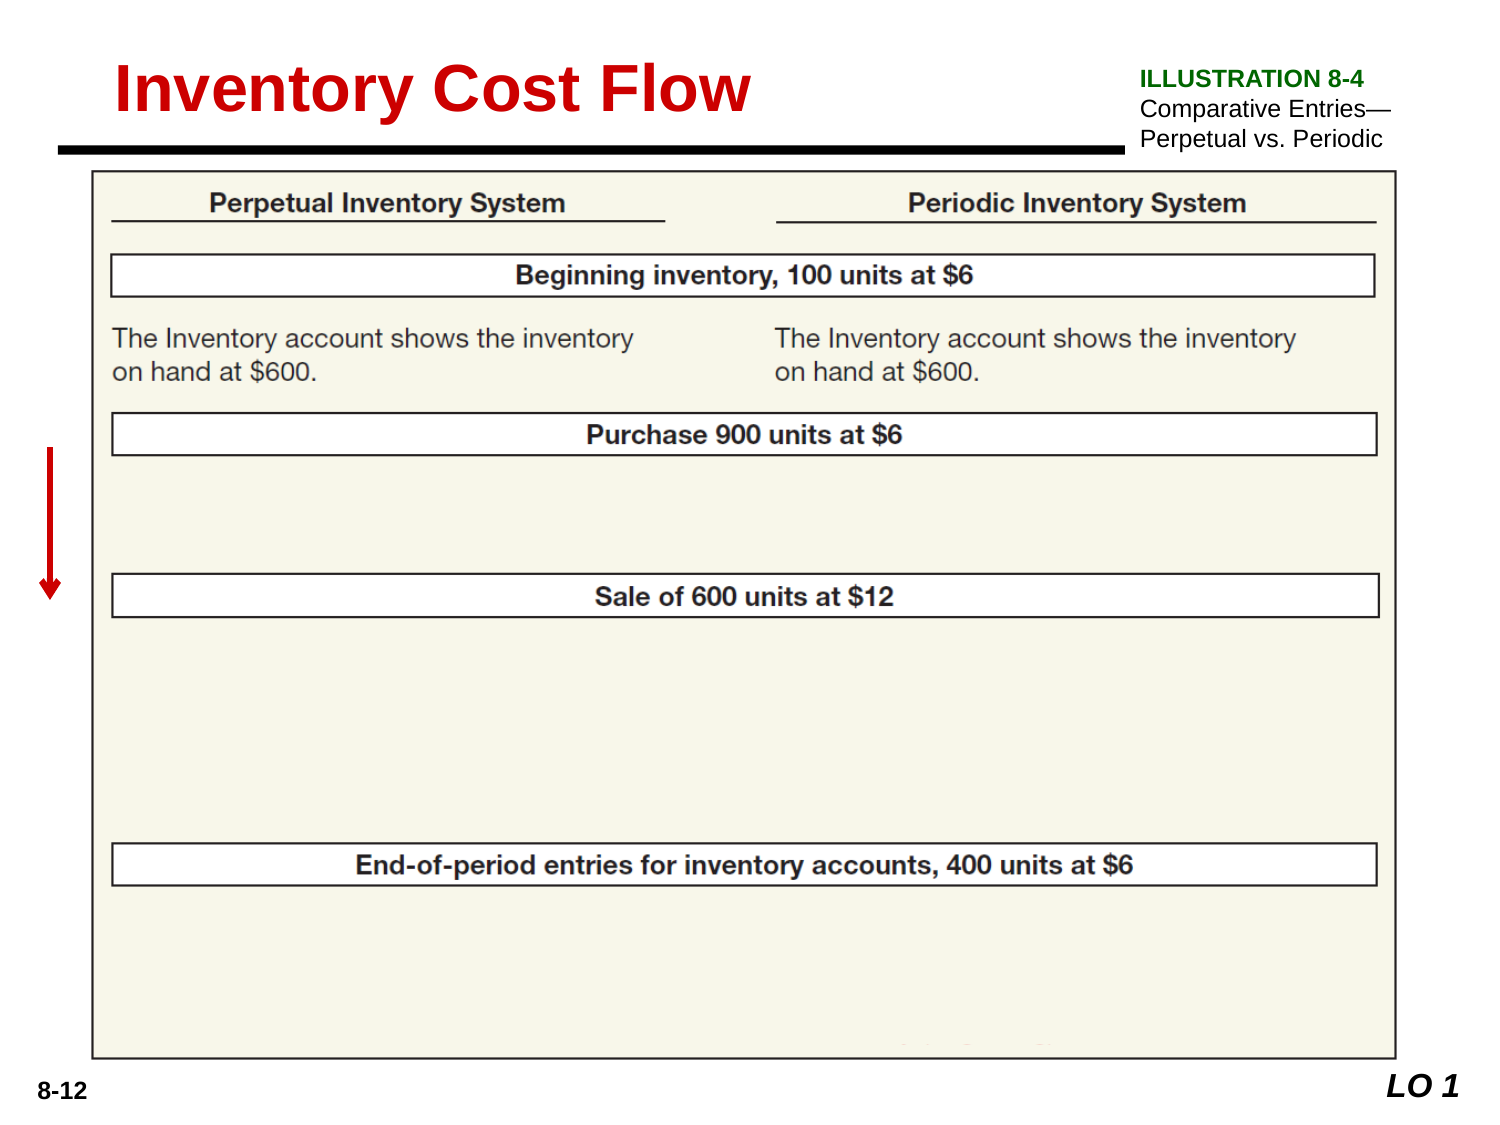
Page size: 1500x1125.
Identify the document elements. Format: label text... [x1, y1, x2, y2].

picture [87, 168, 1401, 1063]
text_box ILLUSTRATION 8-4 Comparative Entries— Perpetual vs. Periodic [1125, 55, 1445, 161]
text_box LO 1 [1350, 1057, 1475, 1112]
title Inventory Cost Flow [99, 37, 1450, 130]
